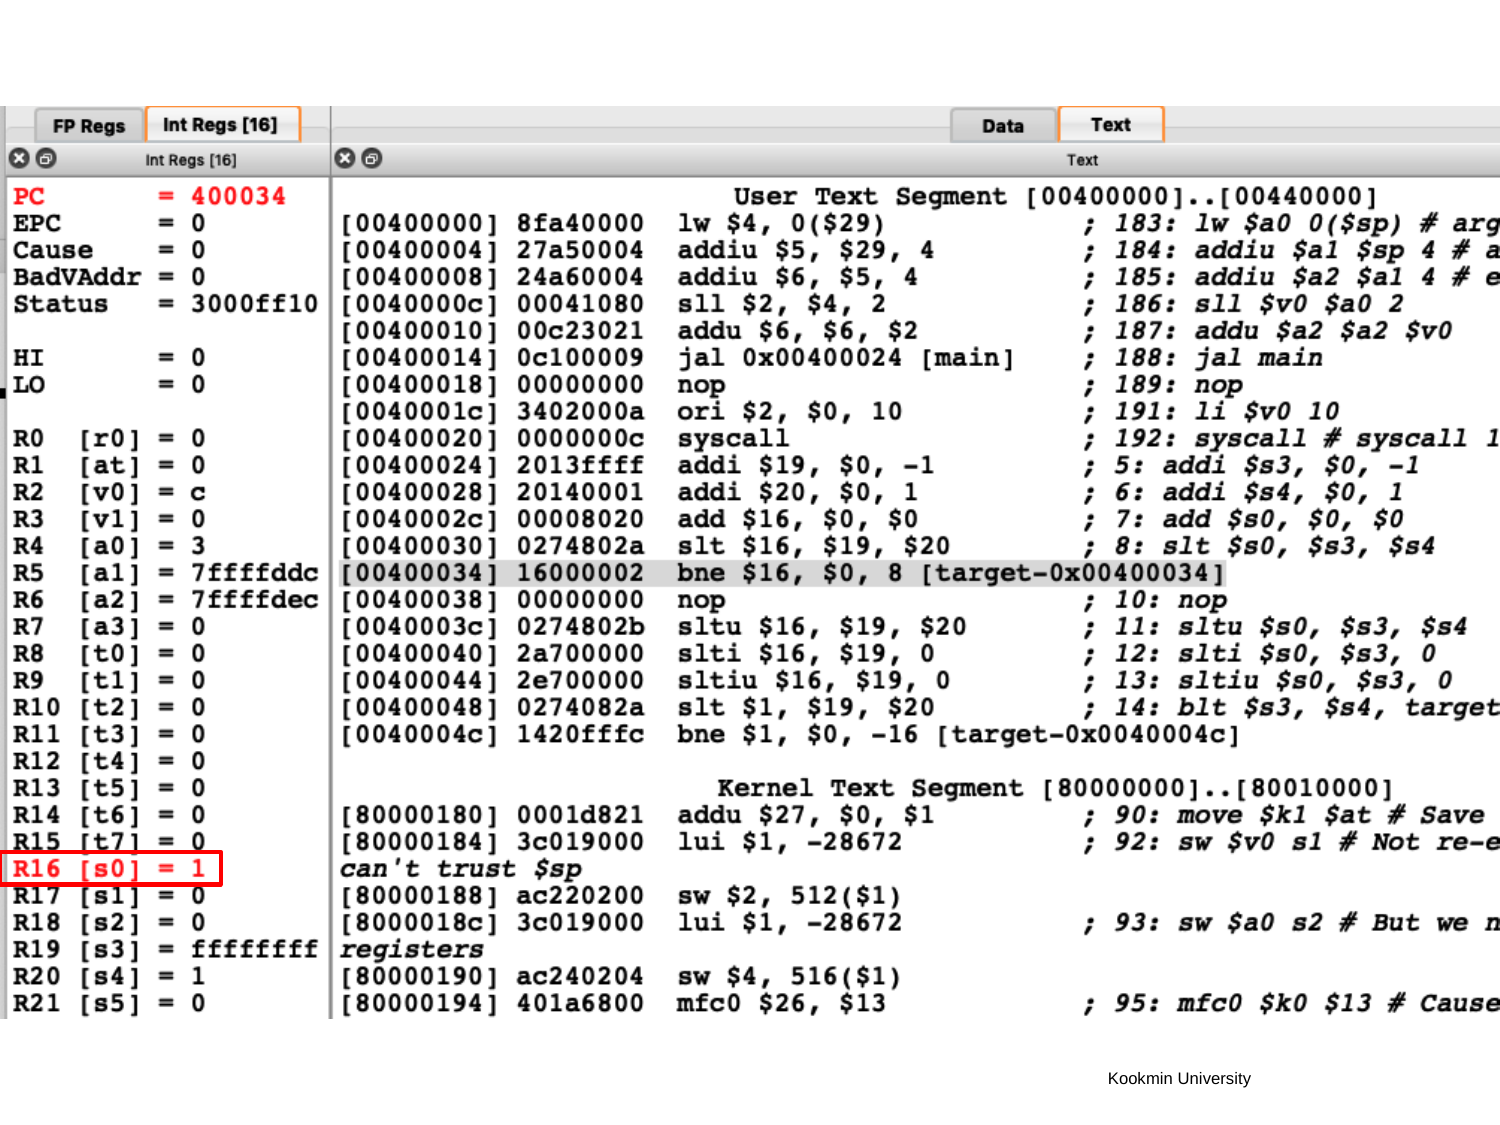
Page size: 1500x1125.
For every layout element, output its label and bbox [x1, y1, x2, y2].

picture [0, 105, 1500, 1020]
